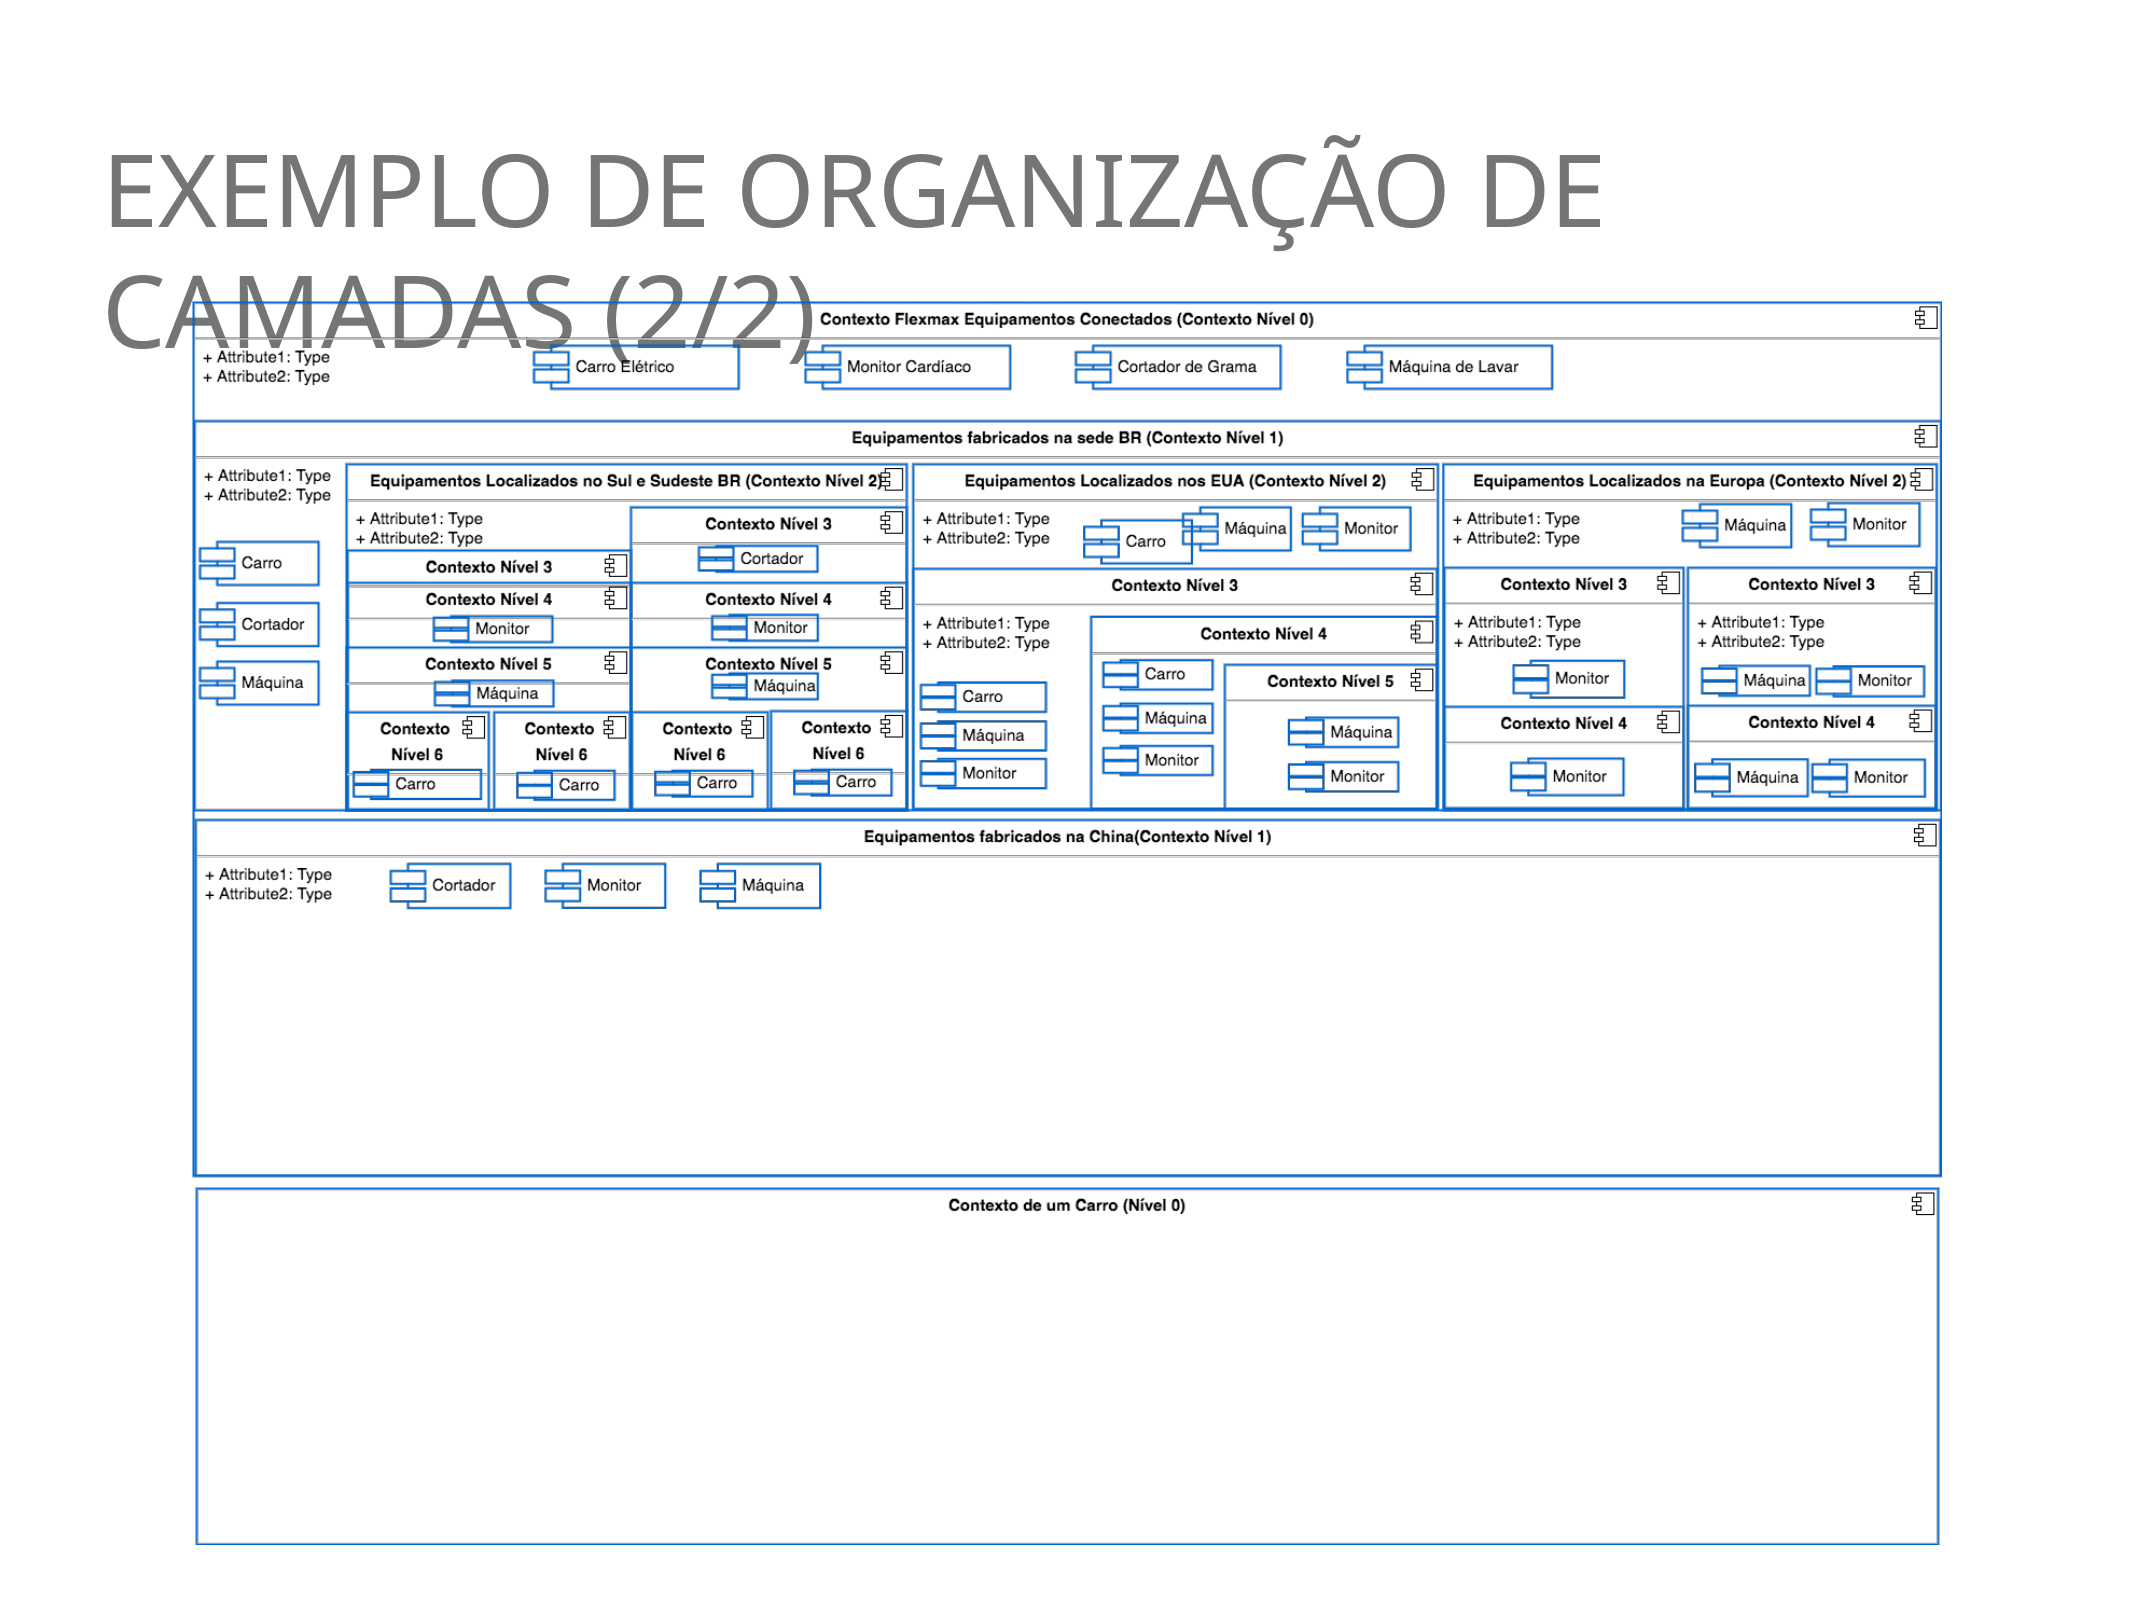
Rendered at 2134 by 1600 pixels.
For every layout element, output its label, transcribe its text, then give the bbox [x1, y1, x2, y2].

title exemplo de organização de camadas (2/2) [93, 118, 2041, 238]
picture [191, 301, 1942, 1545]
